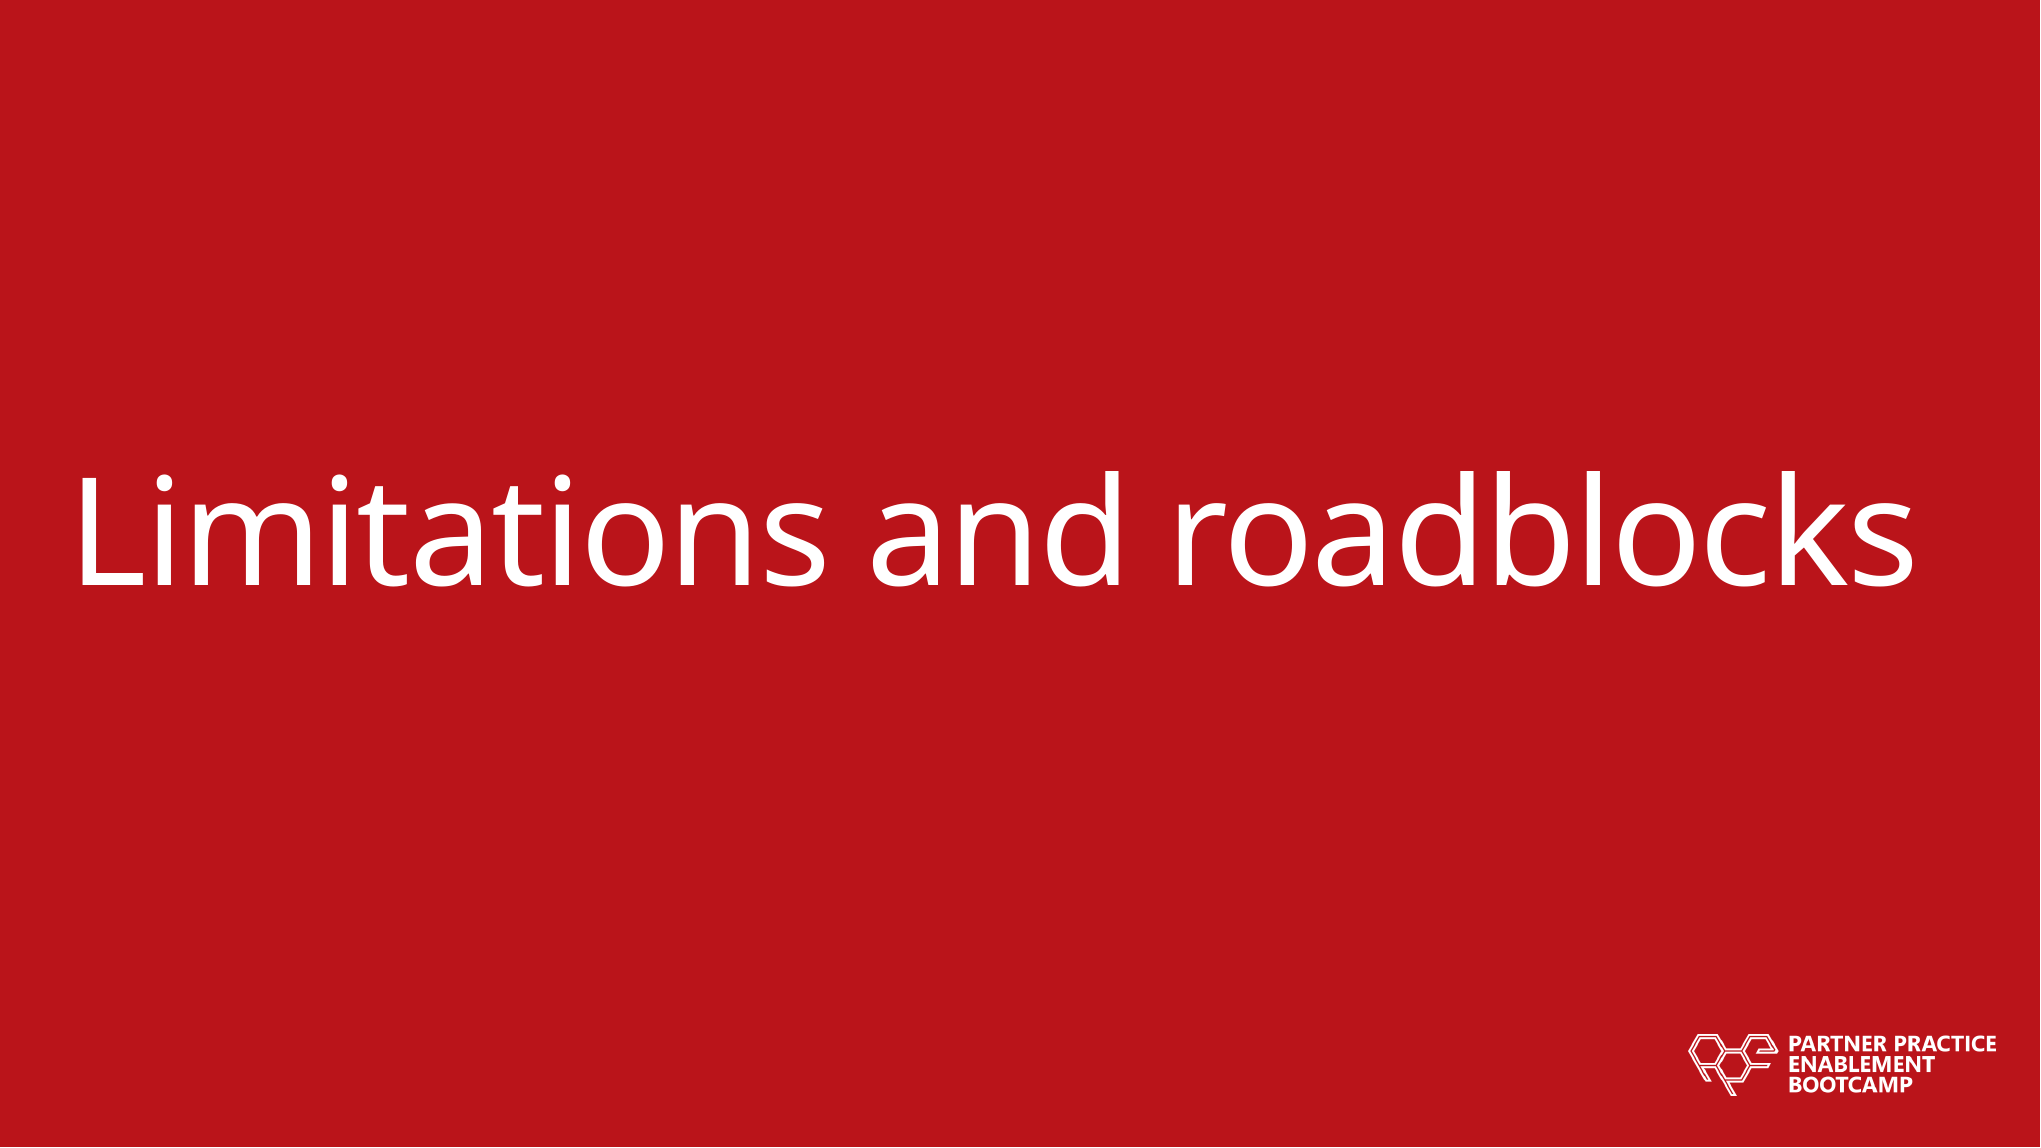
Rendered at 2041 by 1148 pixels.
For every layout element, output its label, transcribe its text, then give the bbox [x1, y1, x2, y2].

picture [1687, 1031, 1996, 1099]
text_box Limitations and roadblocks [45, 441, 1995, 742]
